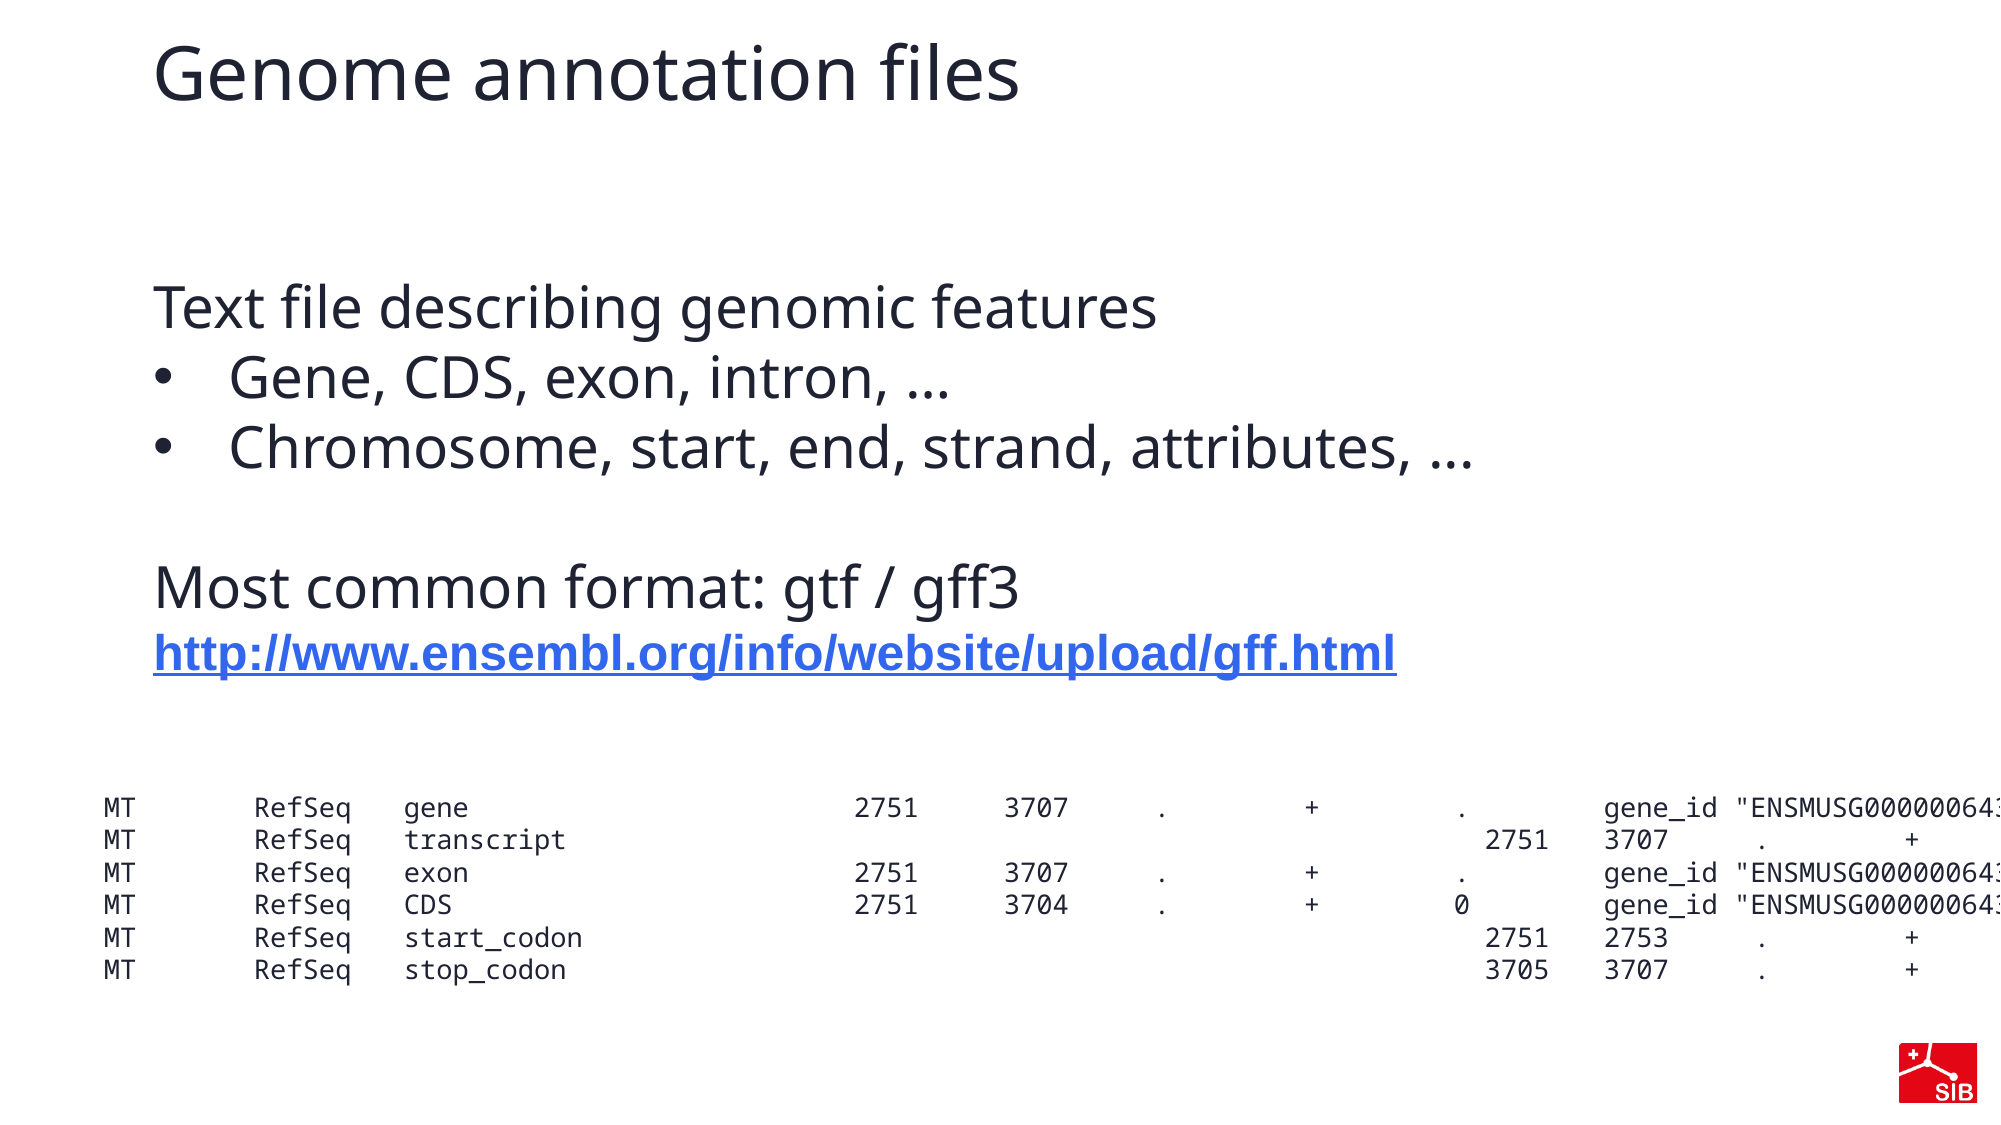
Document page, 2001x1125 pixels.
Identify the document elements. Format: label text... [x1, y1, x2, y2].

text_box Text file describing genomic features Gene, CDS, exon, intron, … Chromosome, start, end, strand, attributes, ... Most common format: gtf / gff3 http://www.ensembl.org/info/website/upload/gff.html [138, 263, 1584, 782]
title Genome annotation files [137, 42, 1863, 117]
text_box MT RefSeq gene 2751 3707 . + . gene_id "ENSMUSG00000064341"; gene_version "1"... MT RefSeq transcript 2751 3707 . + . gene_id "ENSMUSG00000064341"; gene_version "1"; MT RefSeq exon 2751 3707 . + . gene_id "ENSMUSG00000064341"; gene_version "1"; transcript_support_level "NA"; MT RefSeq CDS 2751 3704 . + 0 gene_id "ENSMUSG00000064341"; gene_version "1"; transcript_support_level "NA"; MT RefSeq start_codon 2751 2753 . + 0 gene_id "ENSMUSG00000064341"; gene_vers MT RefSeq stop_codon 3705 3707 . + 0 gene_id "ENSMUSG00000064341"; gene_vers [89, 782, 2000, 1125]
